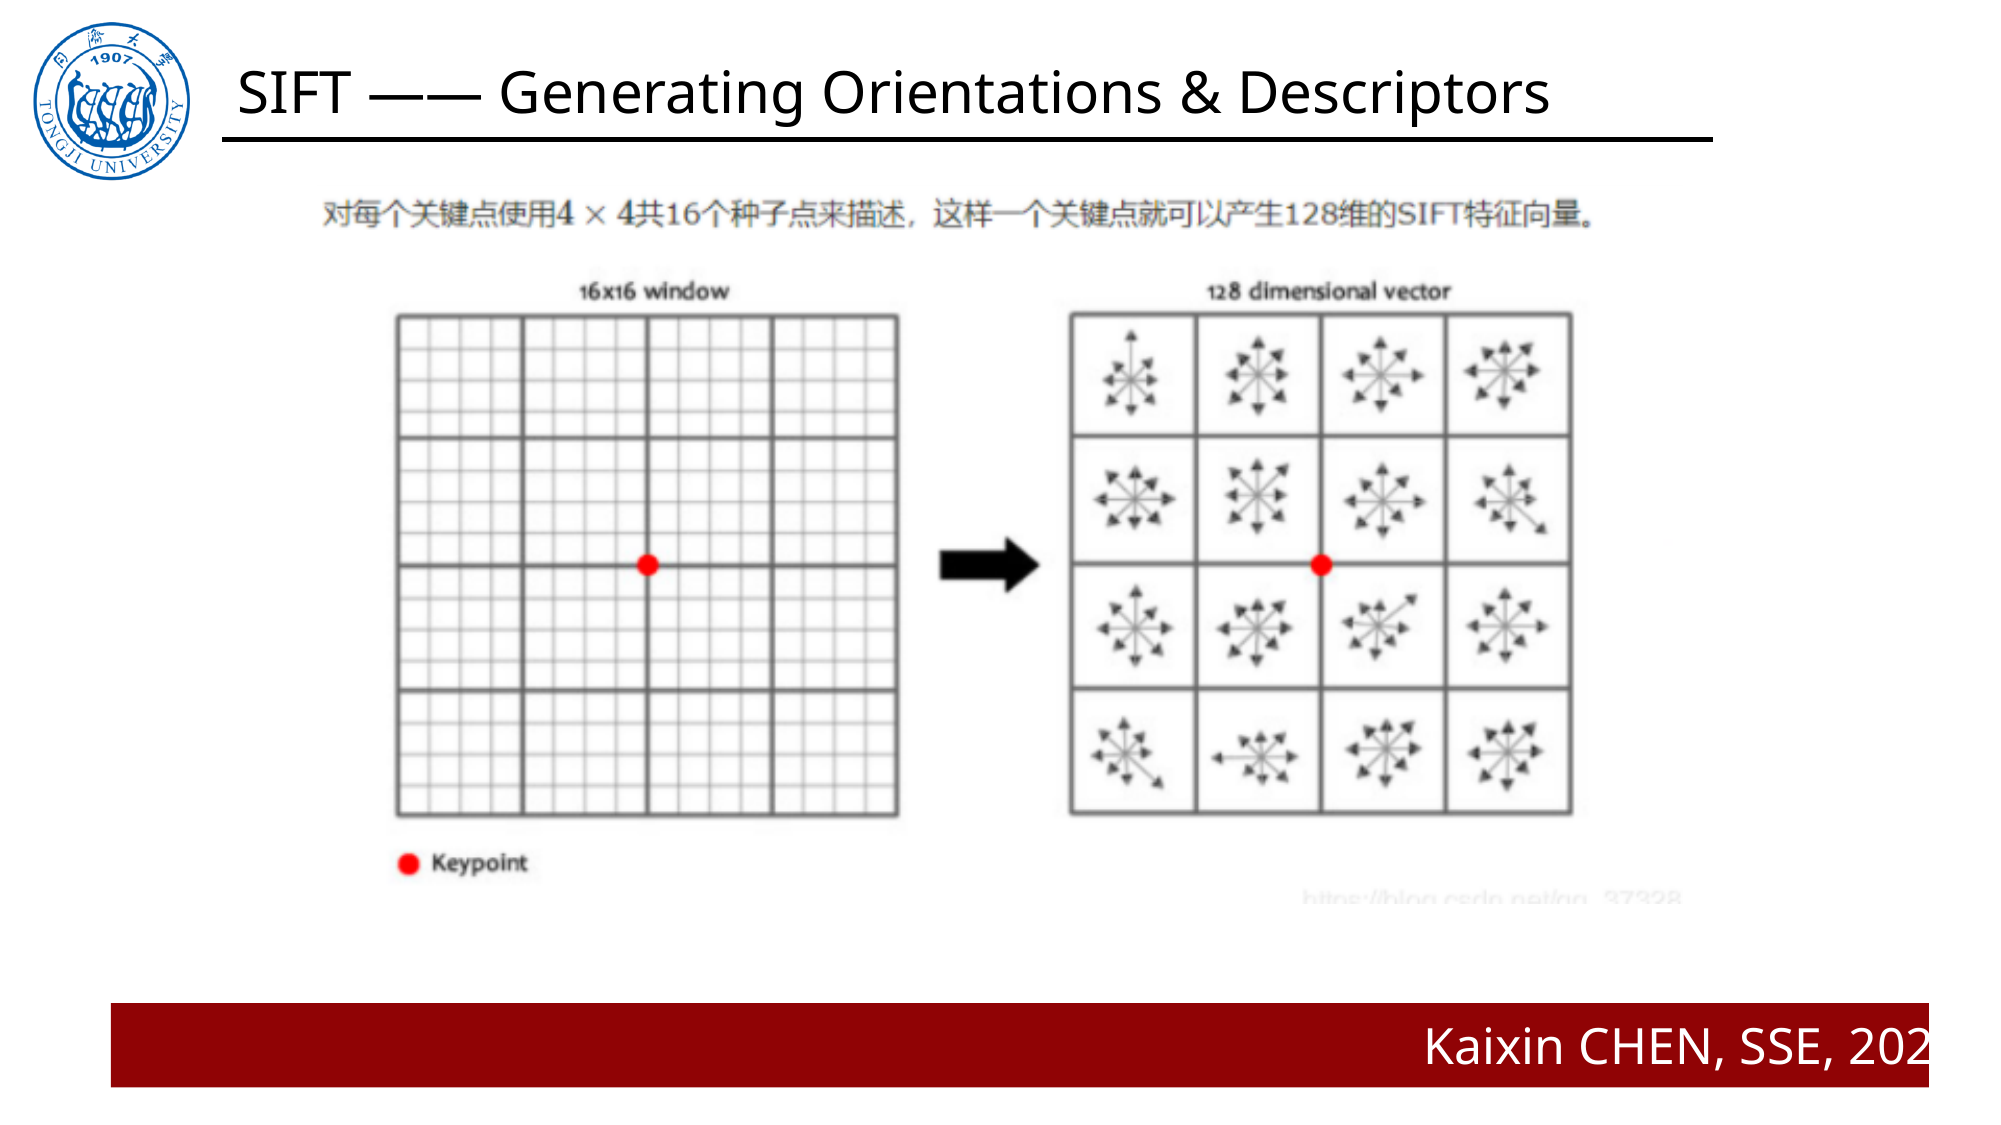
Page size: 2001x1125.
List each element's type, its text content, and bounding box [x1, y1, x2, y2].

picture [32, 22, 190, 181]
picture [317, 184, 1683, 904]
text_box Kaixin CHEN, SSE, 2020 [1408, 1014, 2000, 1123]
title SIFT —— Generating Orientations & Descriptors [222, 22, 1627, 167]
